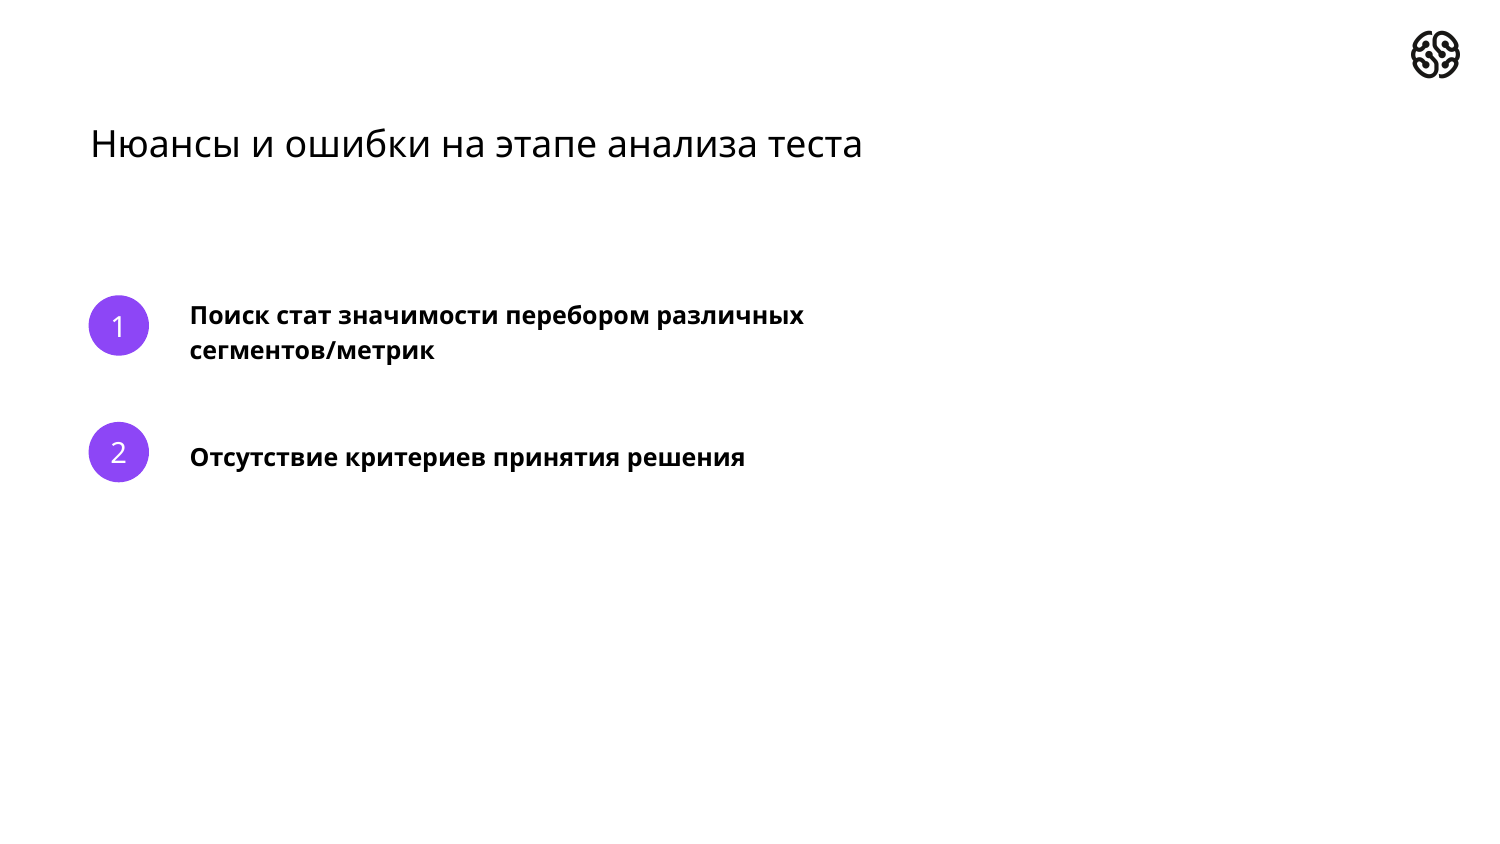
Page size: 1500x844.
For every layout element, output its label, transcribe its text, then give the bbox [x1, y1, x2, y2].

text_box 1 [88, 295, 149, 356]
text_box Поиск стат значимости перебором различных сегментов/метрик [189, 295, 927, 365]
text_box Отсутствие критериев принятия решения [189, 436, 927, 472]
text_box 2 [88, 421, 149, 483]
picture [1411, 30, 1460, 79]
title Нюансы и ошибки на этапе анализа теста [90, 113, 1413, 256]
